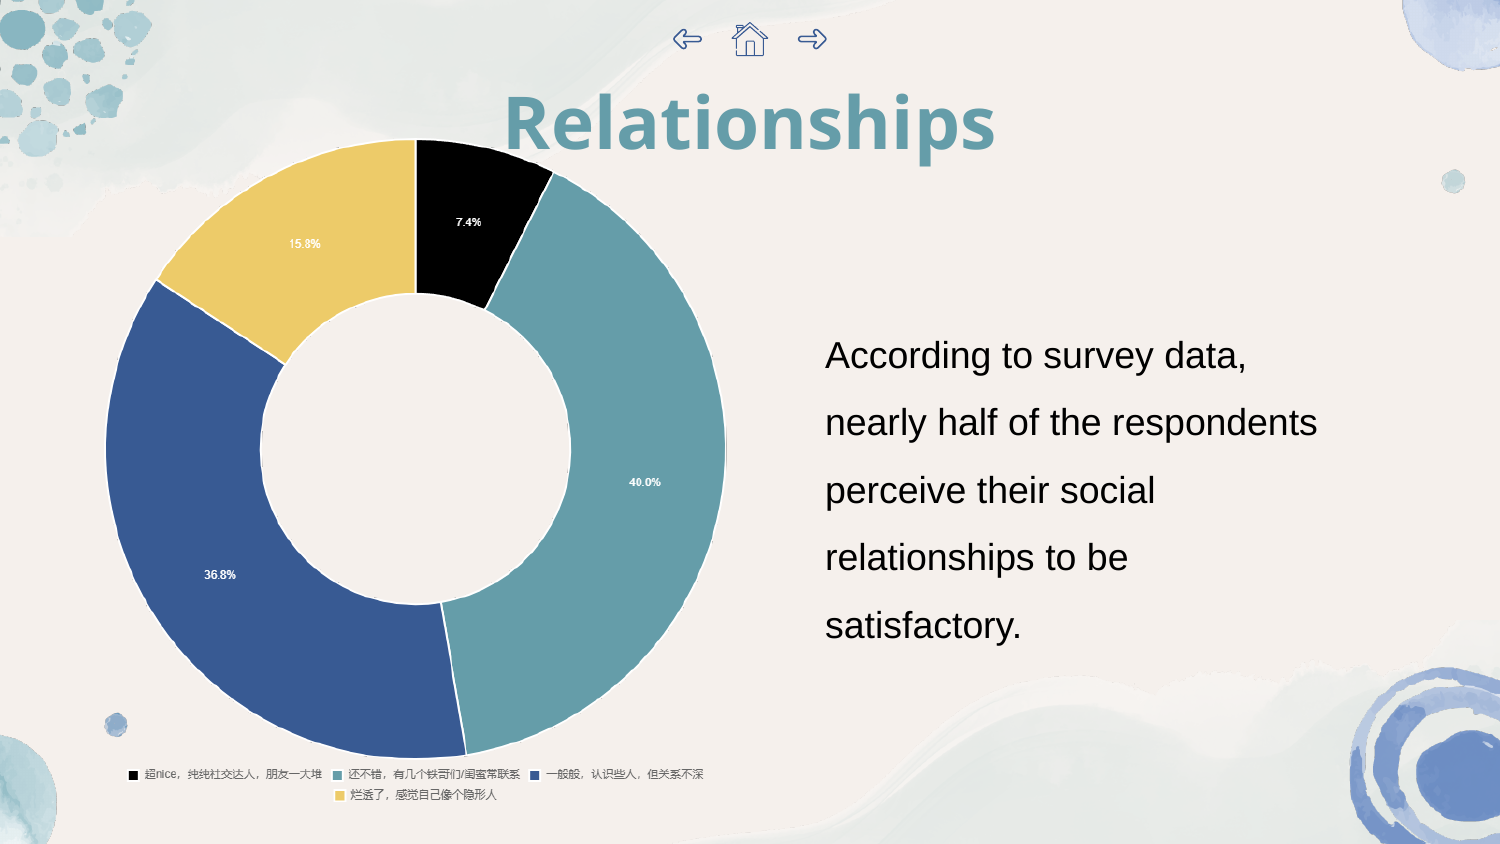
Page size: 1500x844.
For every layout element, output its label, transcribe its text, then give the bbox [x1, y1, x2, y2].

text_box [731, 22, 769, 57]
text_box [798, 29, 826, 49]
picture [0, 0, 770, 844]
picture [1381, 0, 1500, 73]
title Relationships [118, 72, 1382, 167]
text_box According to survey data, nearly half of the respondents perceive their social relationships to be satisfactory. [810, 300, 1344, 653]
text_box Communication Barrier [1329, 665, 1500, 844]
text_box [673, 29, 702, 49]
